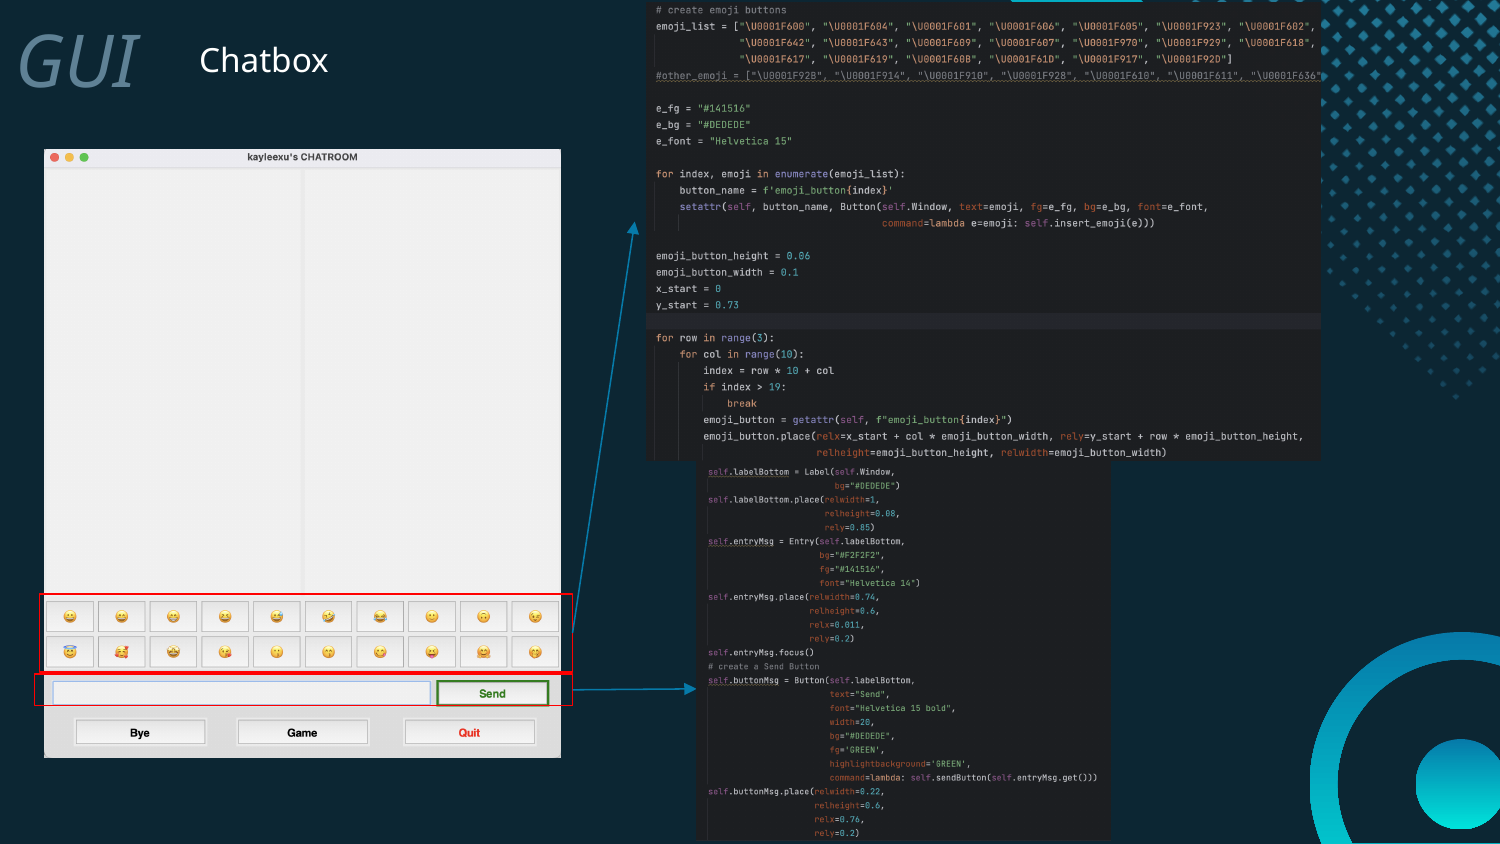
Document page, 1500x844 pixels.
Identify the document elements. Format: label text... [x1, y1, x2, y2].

text_box [566, 673, 573, 706]
title GUI [0, 0, 697, 94]
subtitle Chatbox [184, 15, 640, 94]
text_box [572, 221, 635, 634]
picture [44, 148, 562, 759]
picture [645, 0, 1500, 842]
text_box [34, 673, 39, 706]
text_box [566, 636, 573, 673]
